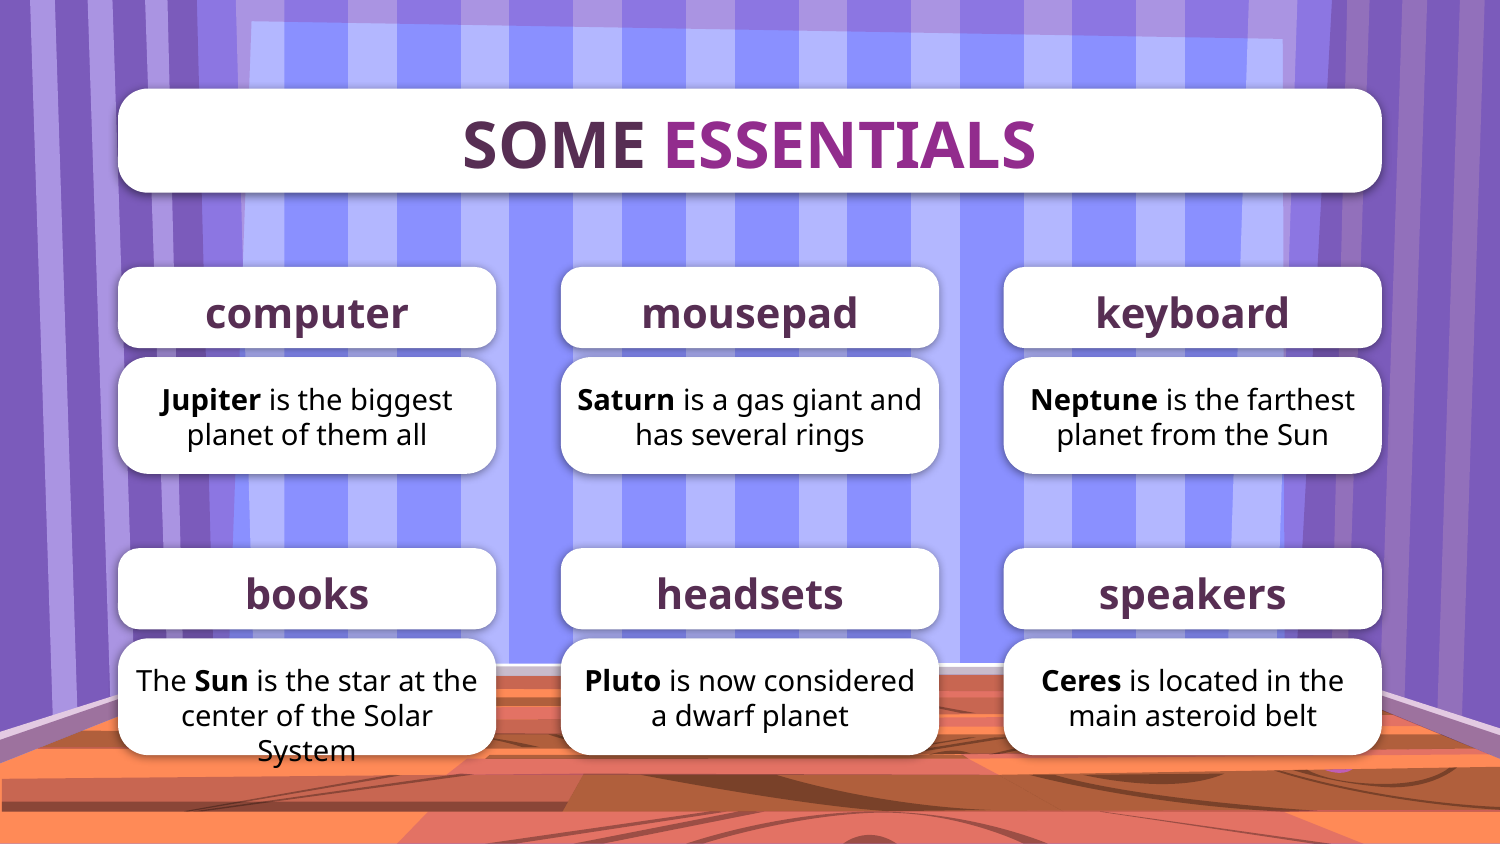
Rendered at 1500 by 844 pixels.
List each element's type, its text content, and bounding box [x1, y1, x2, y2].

subtitle Pluto is now considered a dwarf planet [560, 647, 940, 746]
title keyboard [1003, 271, 1382, 344]
subtitle Ceres is located in the main asteroid belt [1003, 647, 1382, 746]
title mousepad [560, 271, 940, 344]
title speakers [1003, 552, 1382, 625]
subtitle Jupiter is the biggest planet of them all [118, 366, 497, 465]
subtitle Saturn is a gas giant and has several rings [560, 366, 940, 465]
title SOME ESSENTIALS [118, 88, 1382, 193]
title headsets [560, 552, 940, 625]
subtitle The Sun is the star at the center of the Solar System [118, 647, 497, 746]
subtitle Neptune is the farthest planet from the Sun [1003, 366, 1382, 465]
title books [118, 552, 497, 625]
title computer [118, 271, 497, 344]
